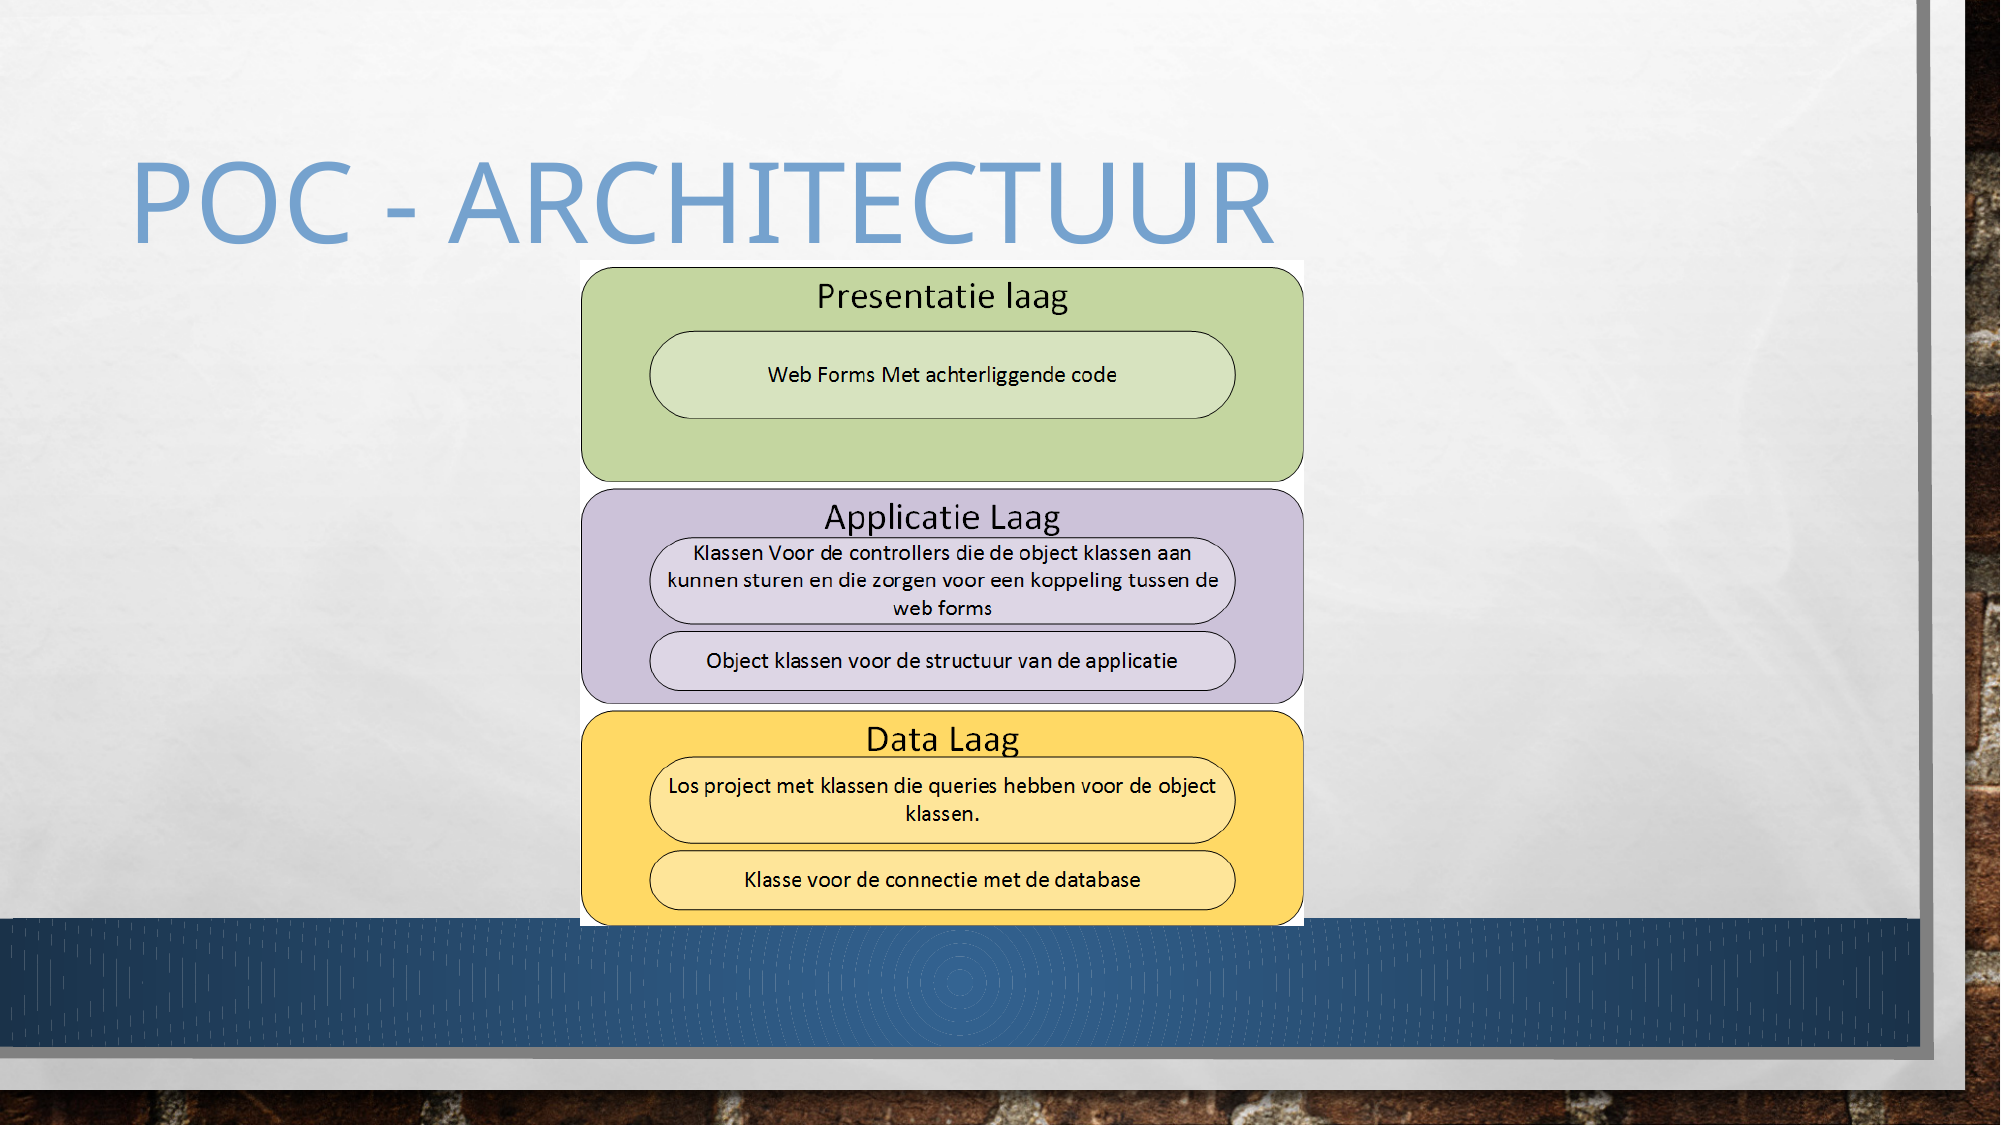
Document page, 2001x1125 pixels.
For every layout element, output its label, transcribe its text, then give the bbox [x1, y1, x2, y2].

title Poc - architectuur [112, 112, 1818, 302]
picture [0, 0, 2000, 1125]
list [579, 260, 1304, 927]
